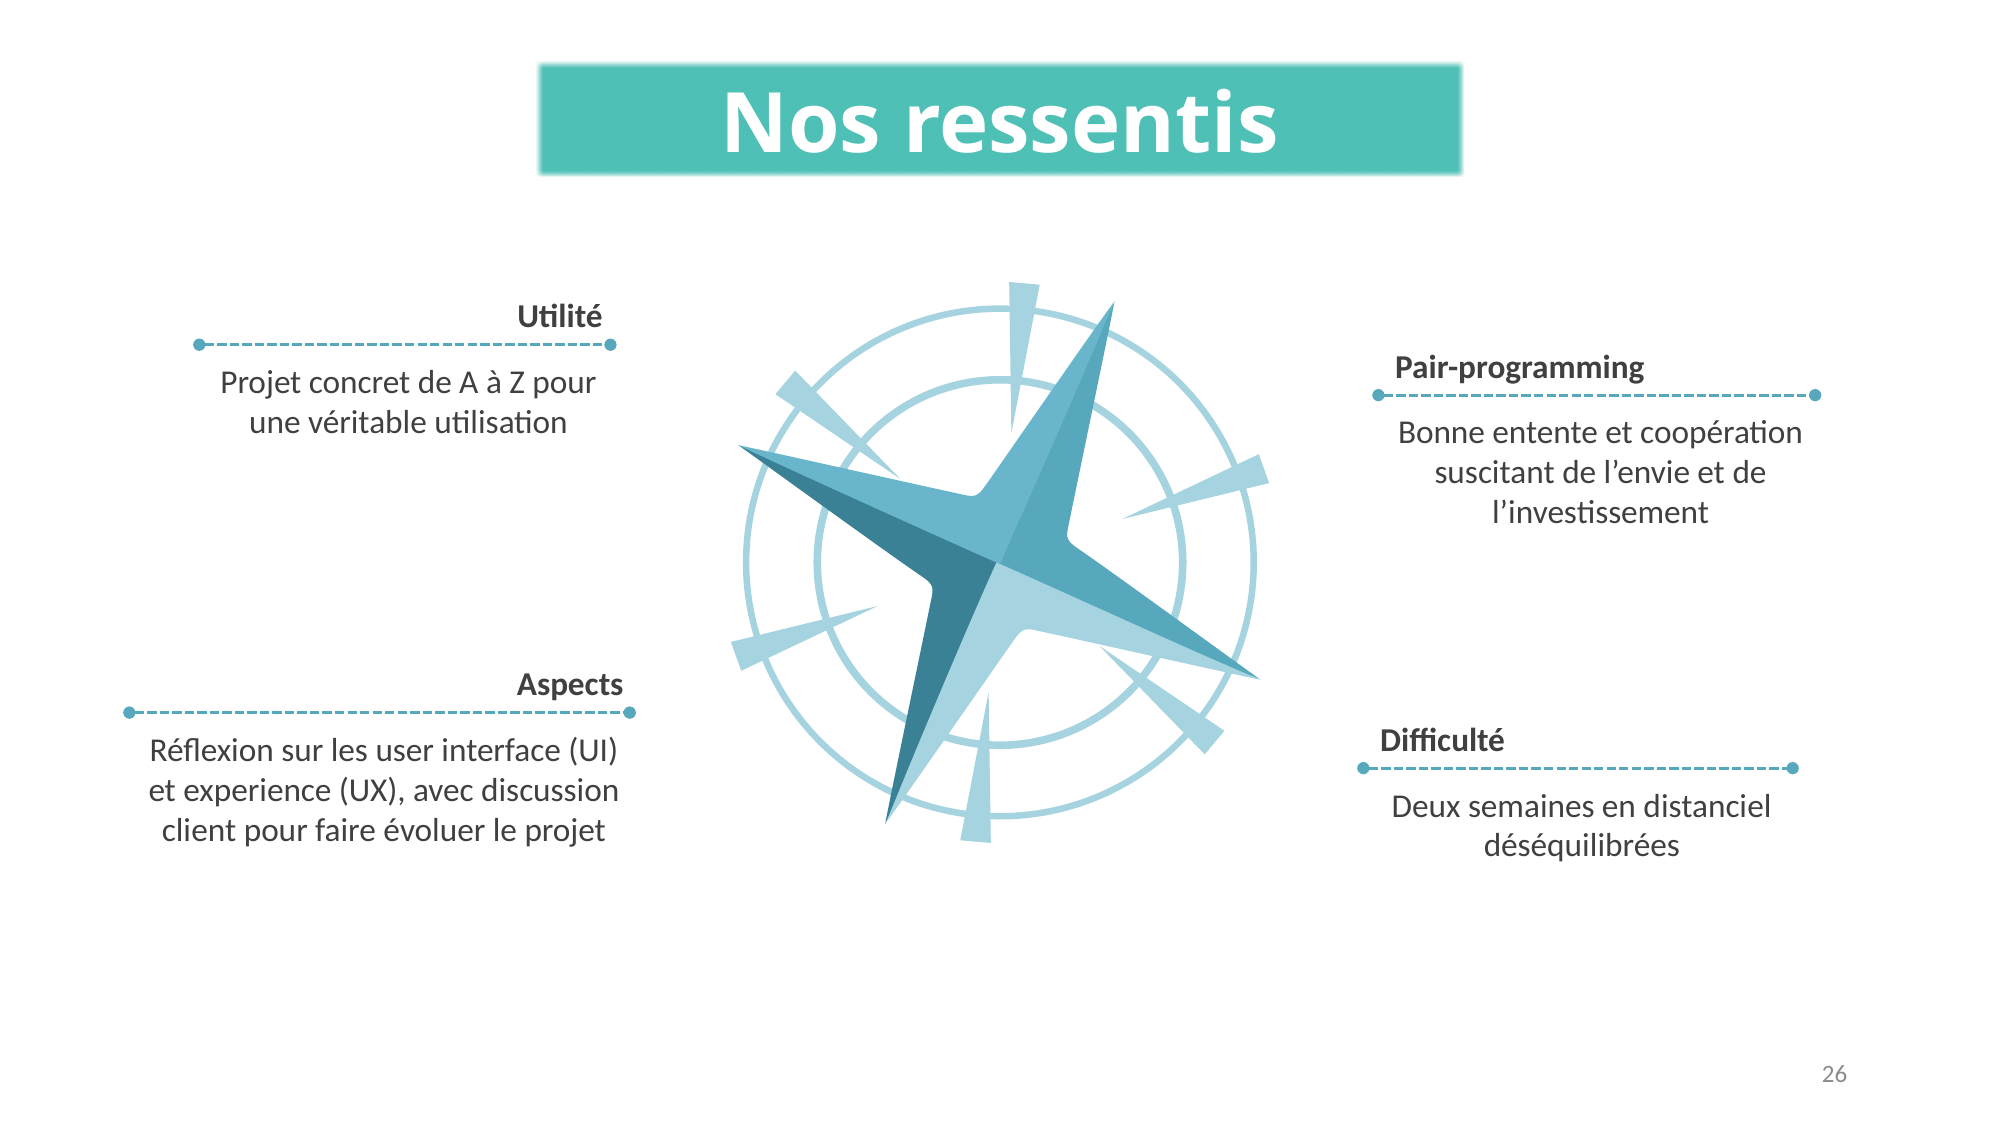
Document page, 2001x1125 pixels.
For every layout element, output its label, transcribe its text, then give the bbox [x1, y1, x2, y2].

text_box Nos ressentis [544, 69, 1458, 171]
slide_number 26 [1412, 1042, 1863, 1103]
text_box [1378, 337, 1823, 540]
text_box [129, 654, 639, 898]
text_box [719, 282, 1281, 843]
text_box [199, 286, 618, 490]
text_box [1363, 710, 1801, 873]
